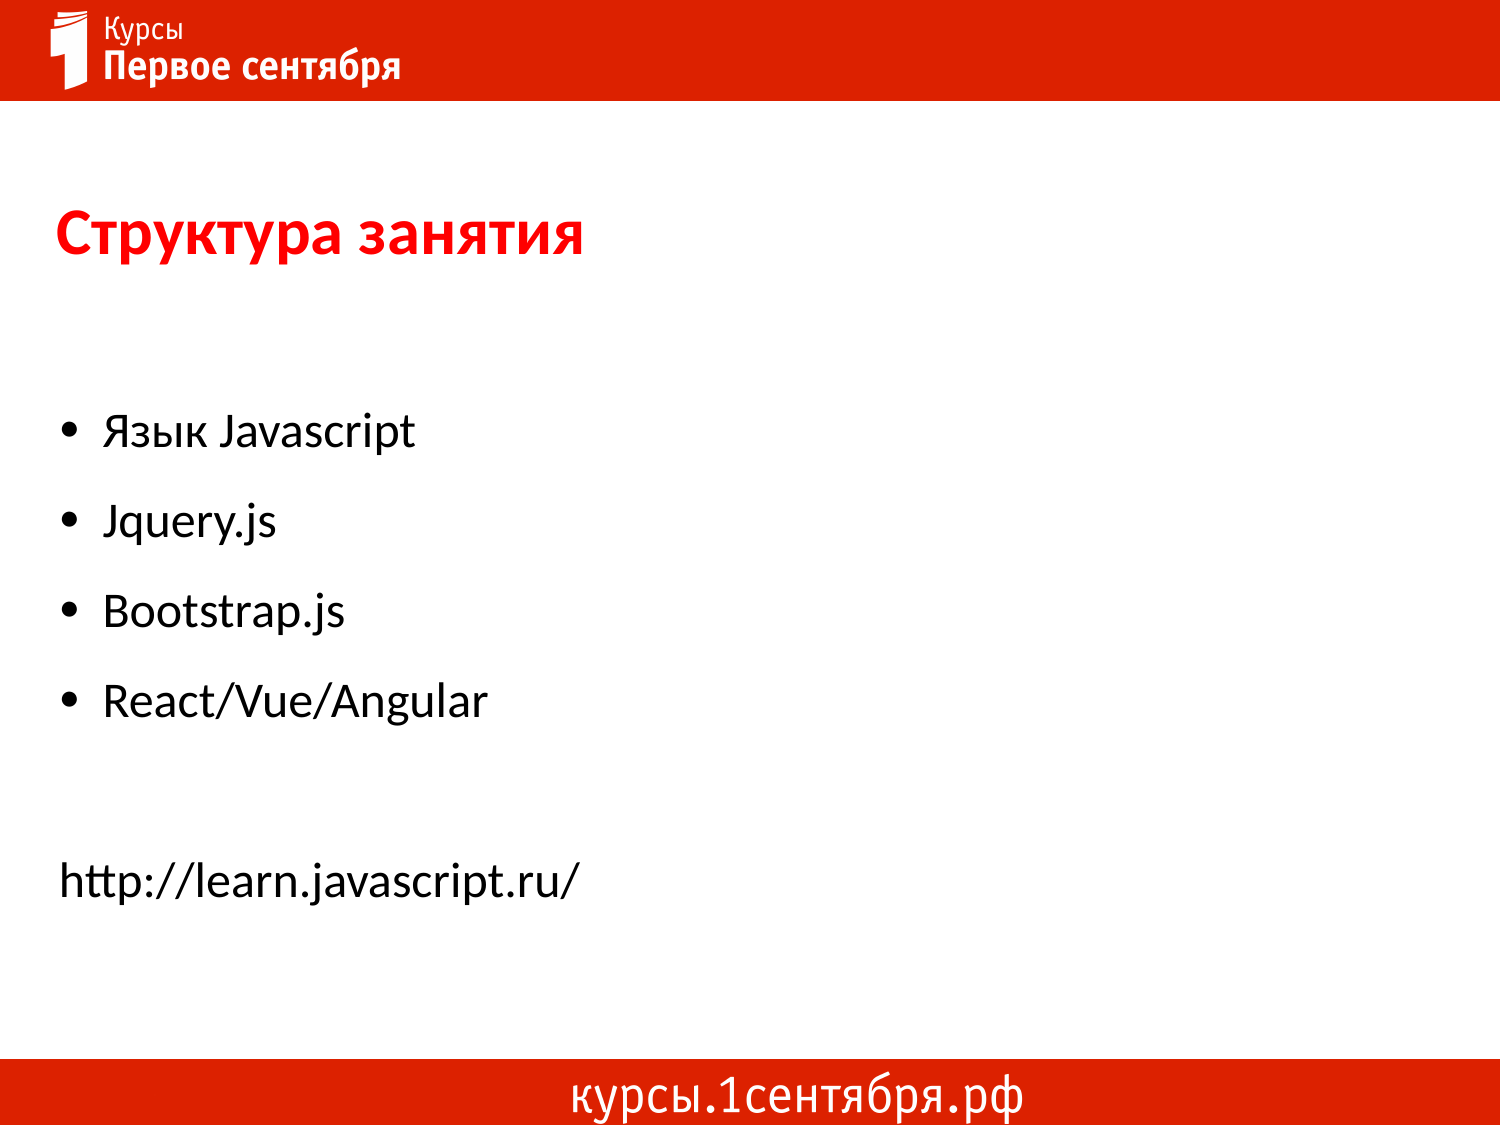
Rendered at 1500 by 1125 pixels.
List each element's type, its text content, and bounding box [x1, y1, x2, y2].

picture [0, 0, 1500, 101]
text_box Язык Javascript Jquery.js Bootstrap.js React/Vue/Angular http://learn.javascript.ru/ [44, 352, 1456, 923]
text_box Структура занятия [41, 172, 1463, 283]
picture [0, 1059, 1500, 1125]
